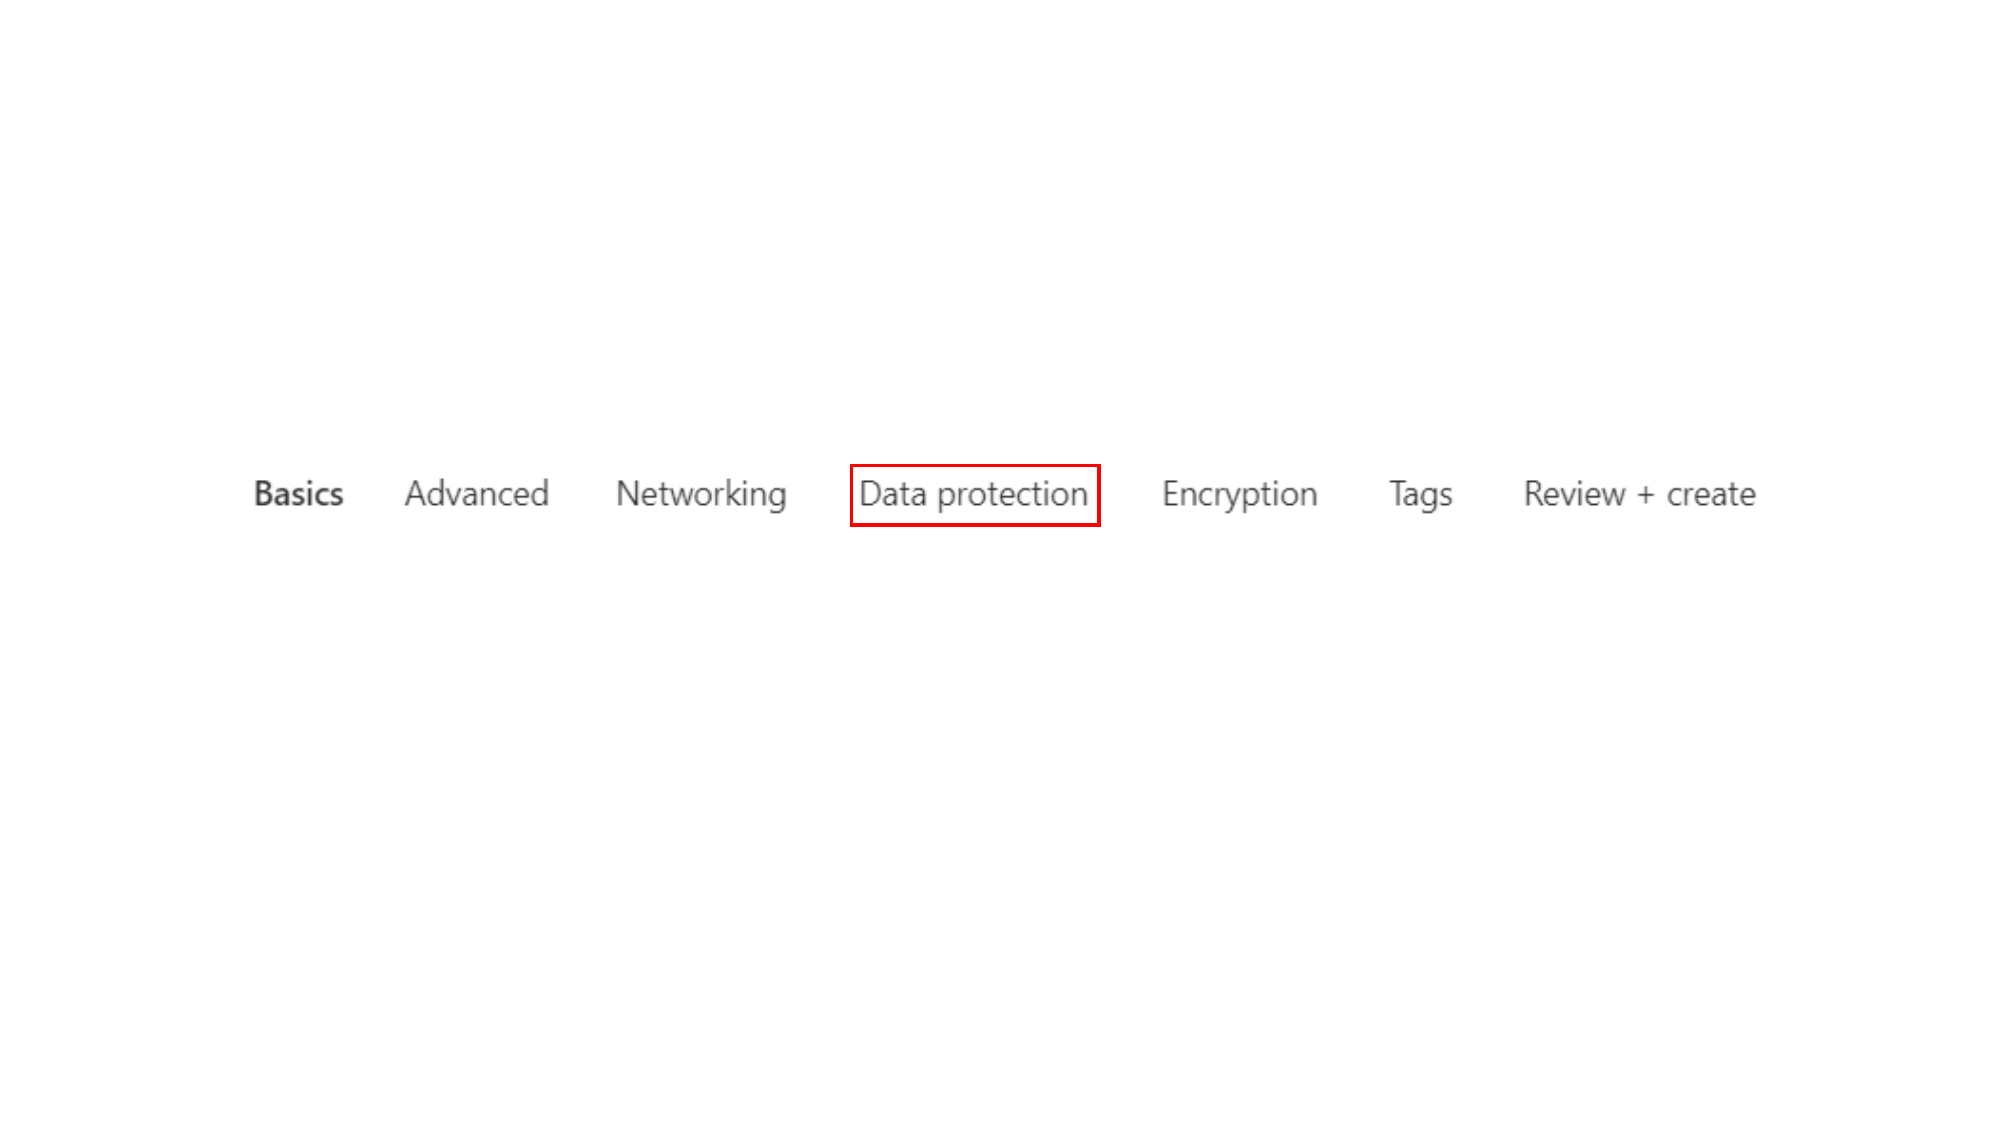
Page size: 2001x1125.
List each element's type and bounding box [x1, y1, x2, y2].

picture [229, 454, 1771, 527]
